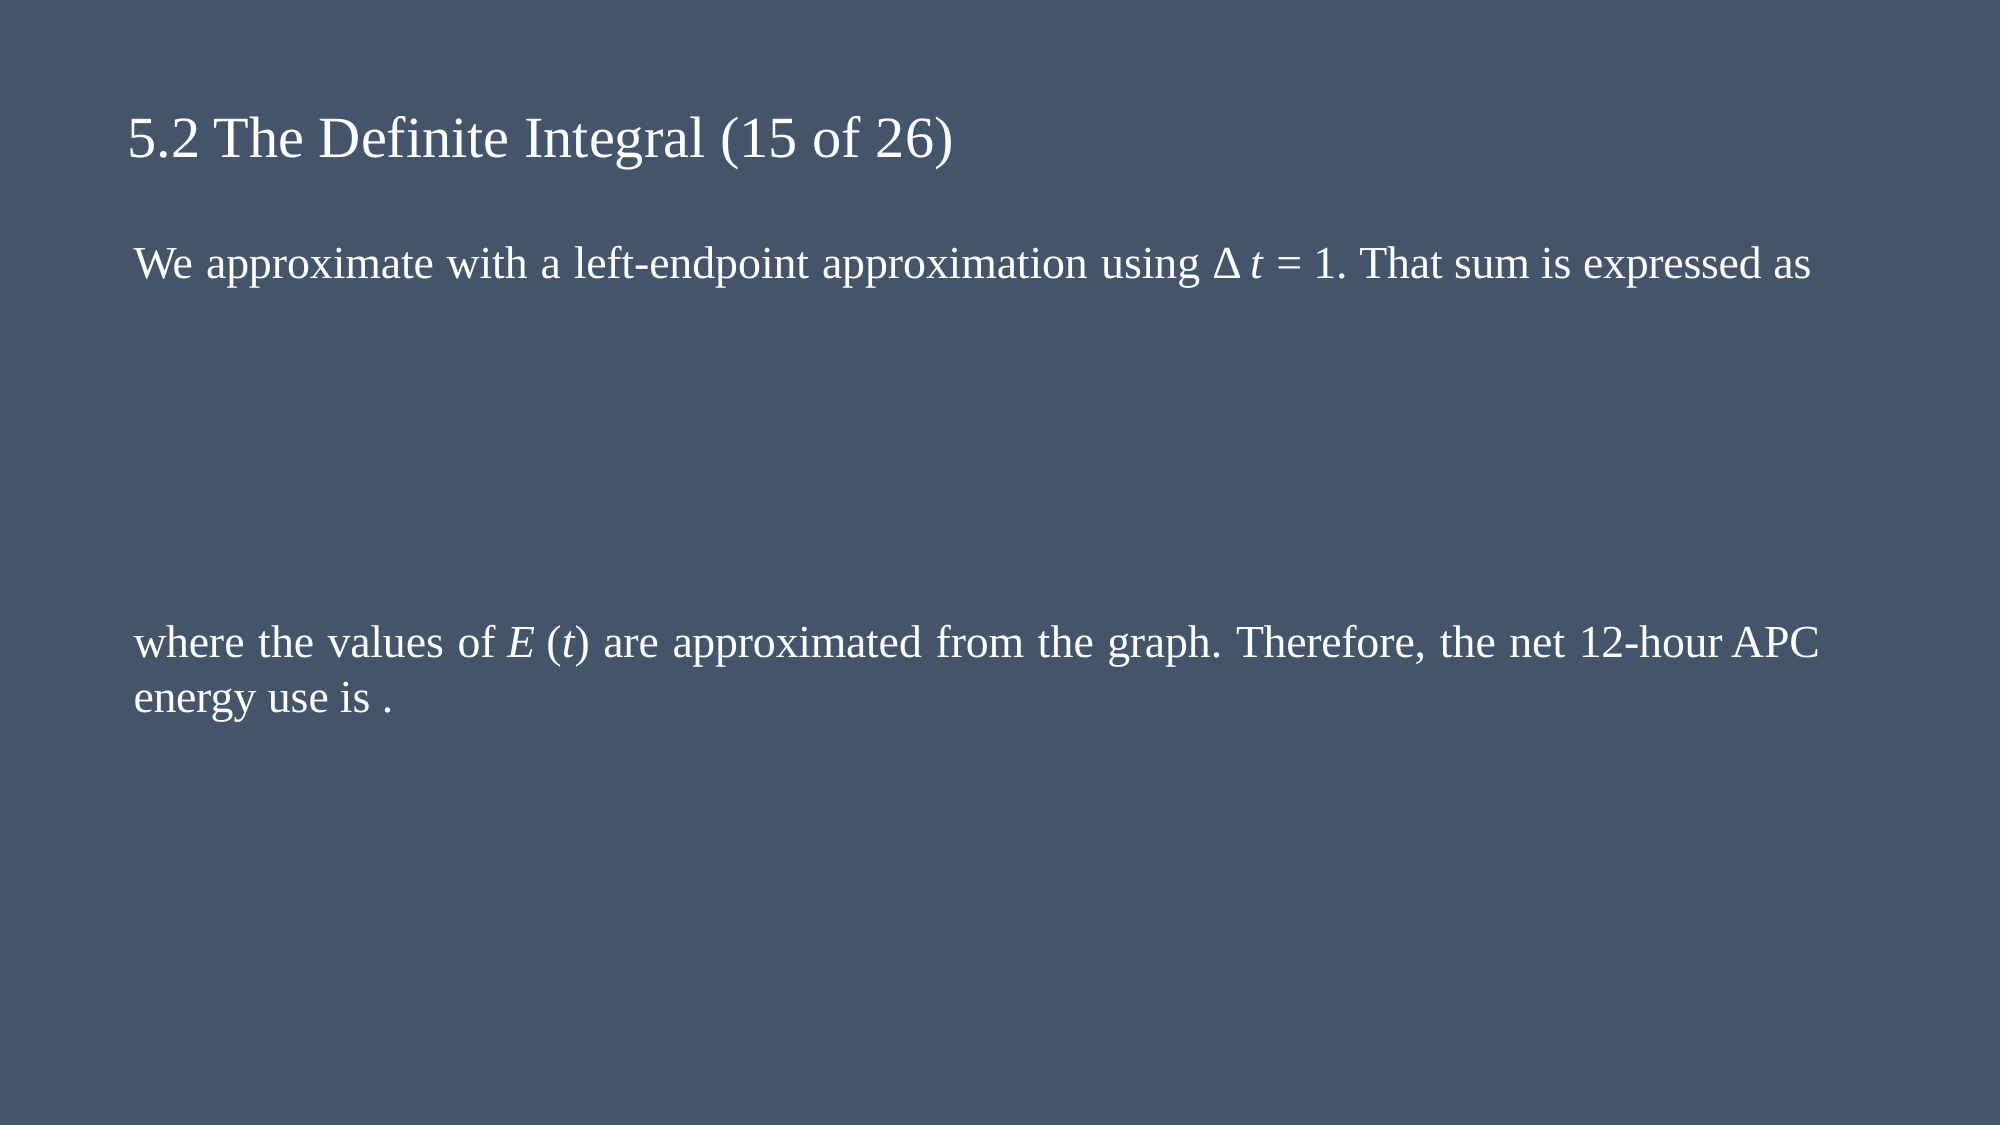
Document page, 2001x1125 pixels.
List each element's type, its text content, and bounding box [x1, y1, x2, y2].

title 5.2 The Definite Integral (15 of 26) [112, 99, 1775, 203]
